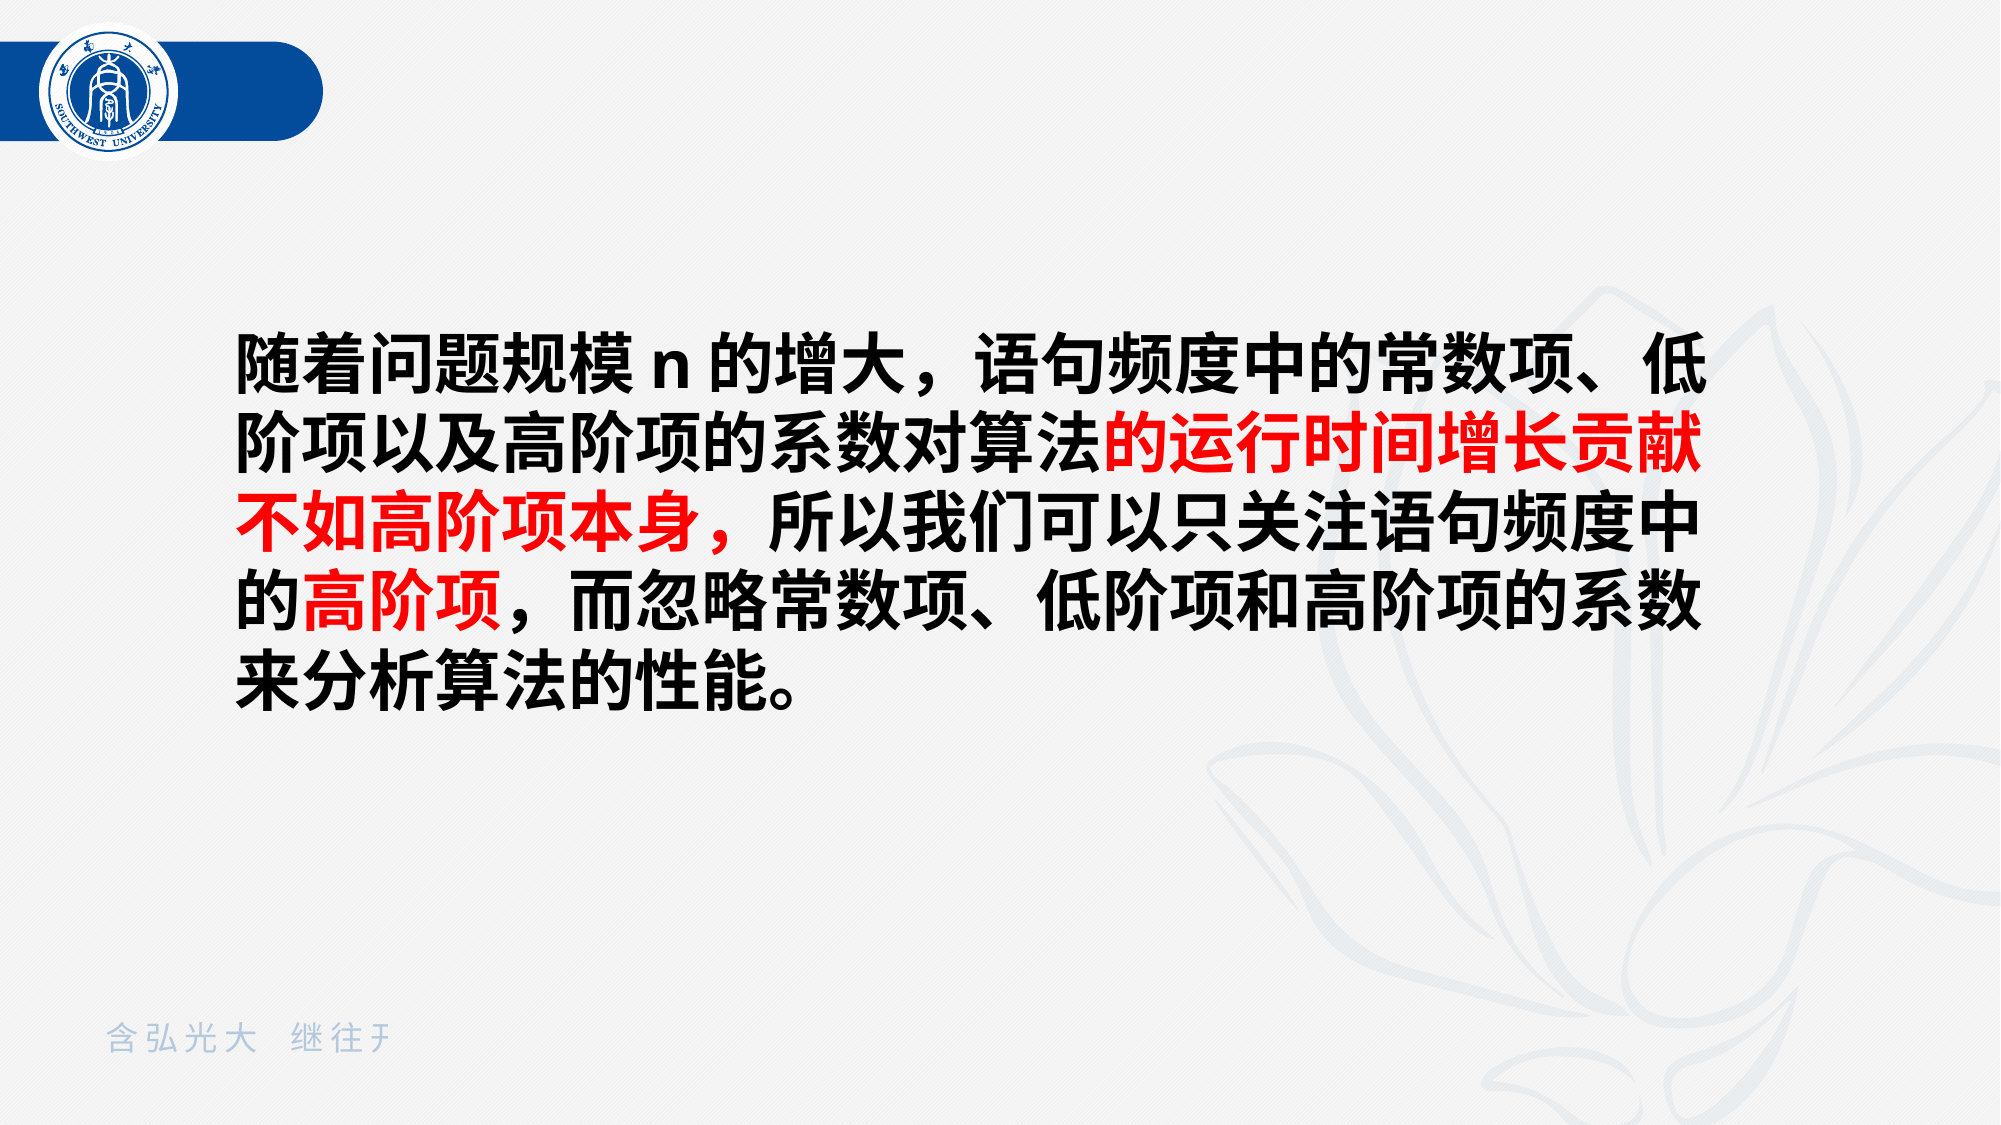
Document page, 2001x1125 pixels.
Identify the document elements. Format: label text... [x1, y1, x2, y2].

text_box 随着问题规模n的增大，语句频度中的常数项、低阶项以及高阶项的系数对算法的运行时间增长贡献不如高阶项本身，所以我们可以只关注语句频度中的高阶项，而忽略常数项、低阶项和高阶项的系数来分析算法的性能。 [219, 314, 1778, 726]
